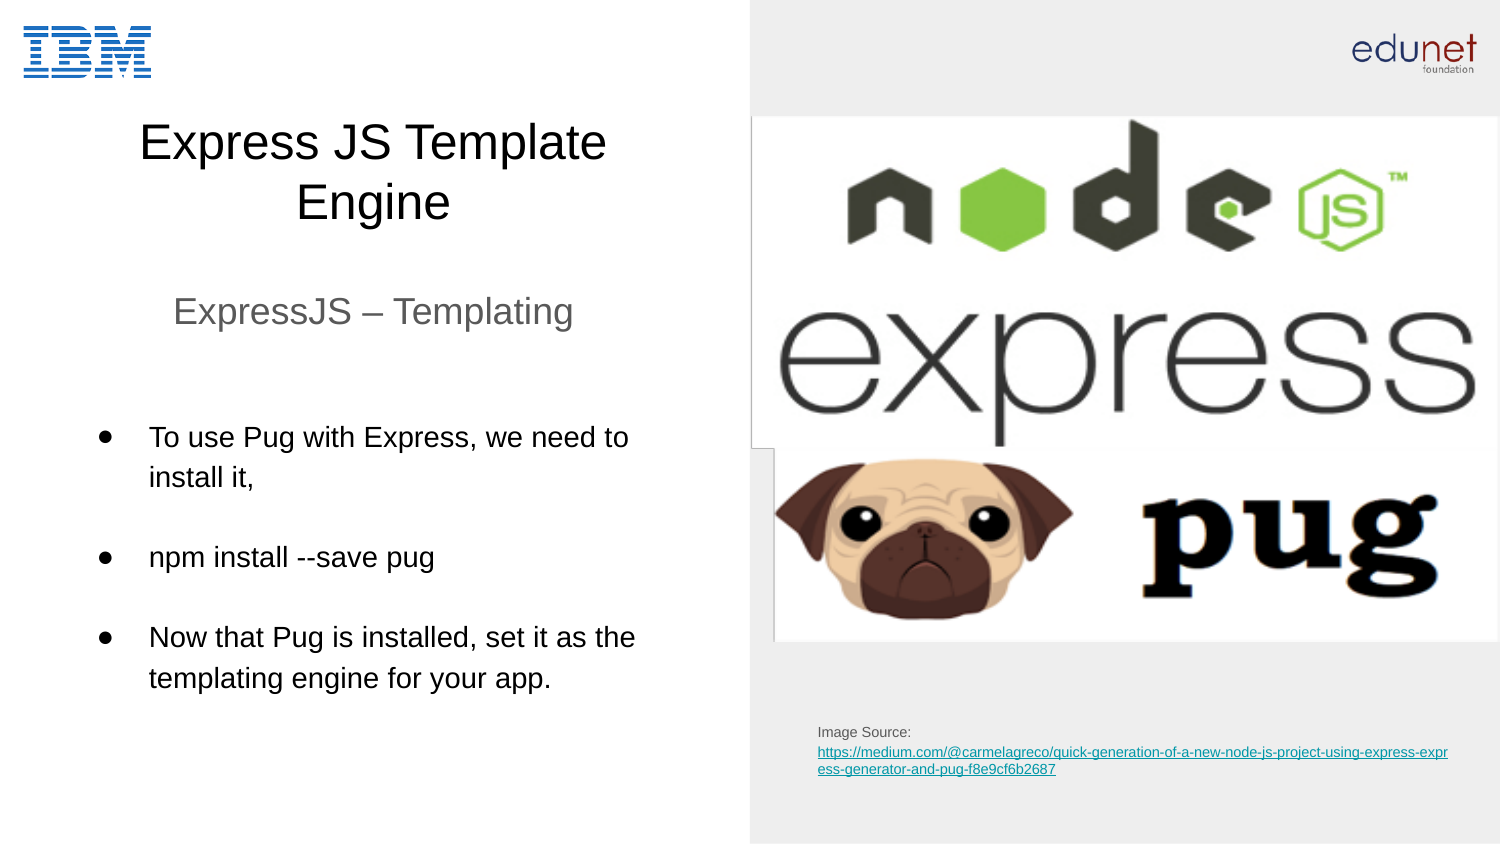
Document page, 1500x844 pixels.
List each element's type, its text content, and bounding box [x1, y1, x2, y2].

picture [1350, 26, 1480, 78]
subtitle ExpressJS – Templating [41, 257, 706, 363]
list Image Source: https://medium.com/@carmelagreco/quick-generation-of-a-new-node-js-project-using-express-express-generator-and-pug-f8e9cf6b2687 [802, 705, 1469, 756]
picture [23, 26, 151, 78]
title Express JS Template Engine [41, 117, 706, 223]
list To use Pug with Express, we need to install it, npm install --save pug Now that Pug is installed, set it as the templating engine for your app. [58, 363, 689, 784]
picture [749, 116, 1500, 643]
